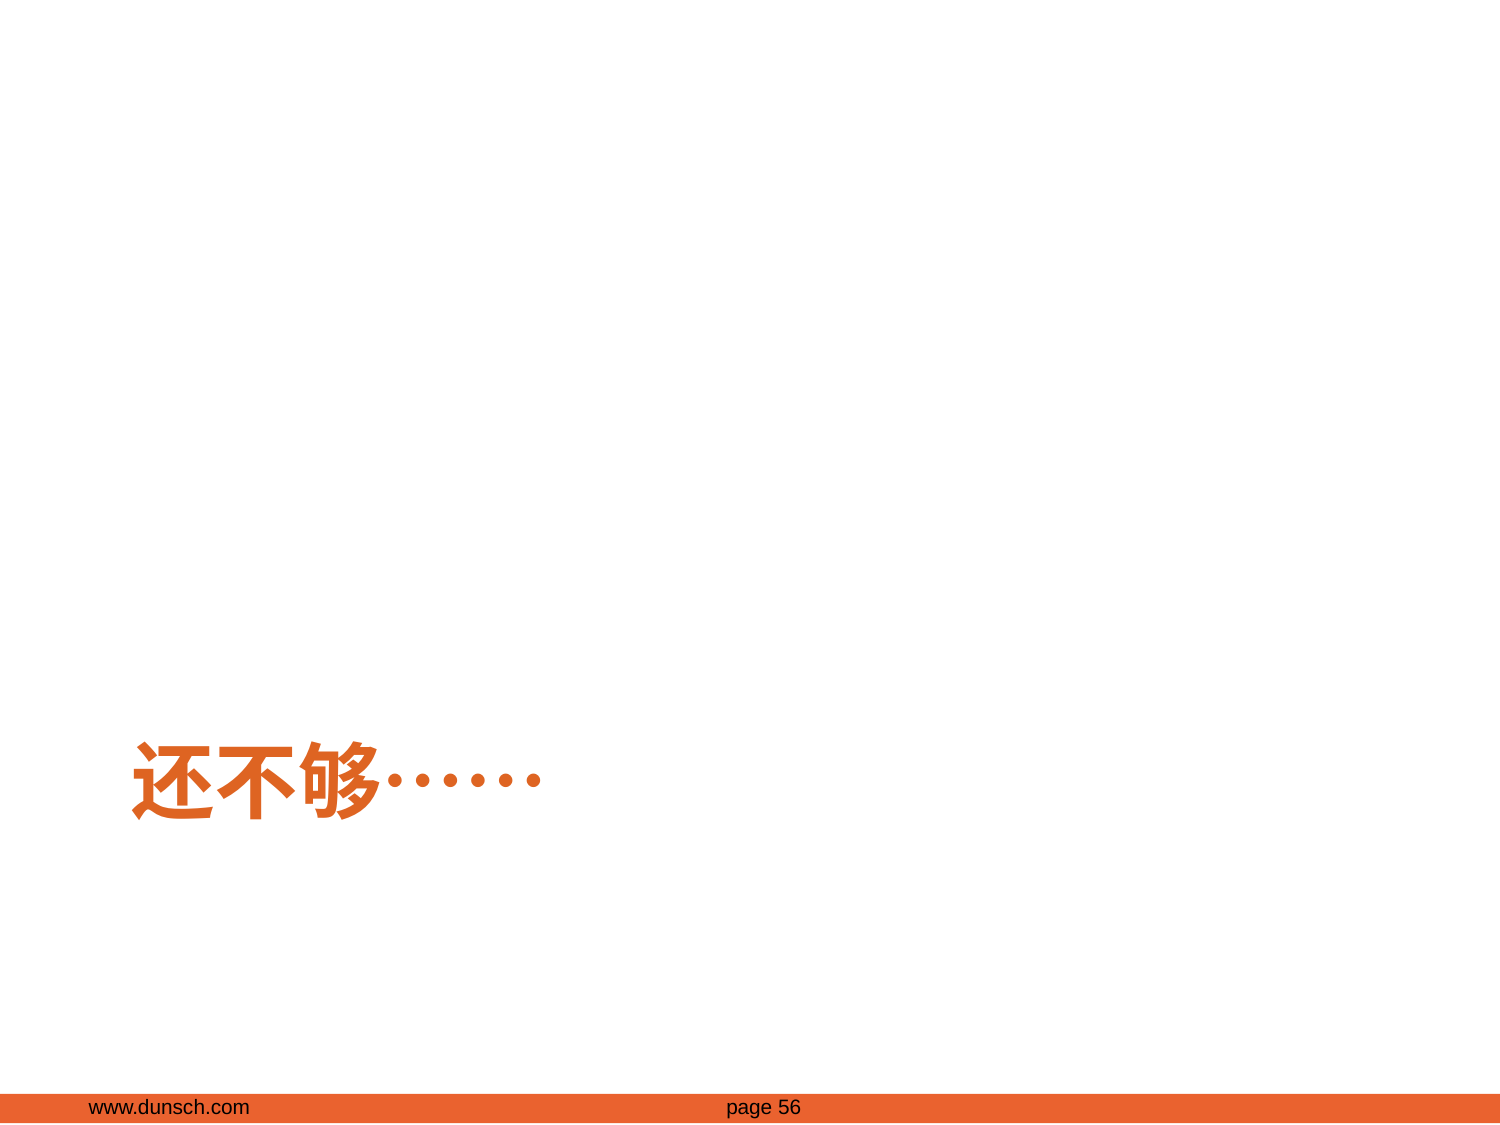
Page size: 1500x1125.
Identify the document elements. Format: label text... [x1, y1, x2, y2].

title 还不够…… [118, 722, 1394, 947]
